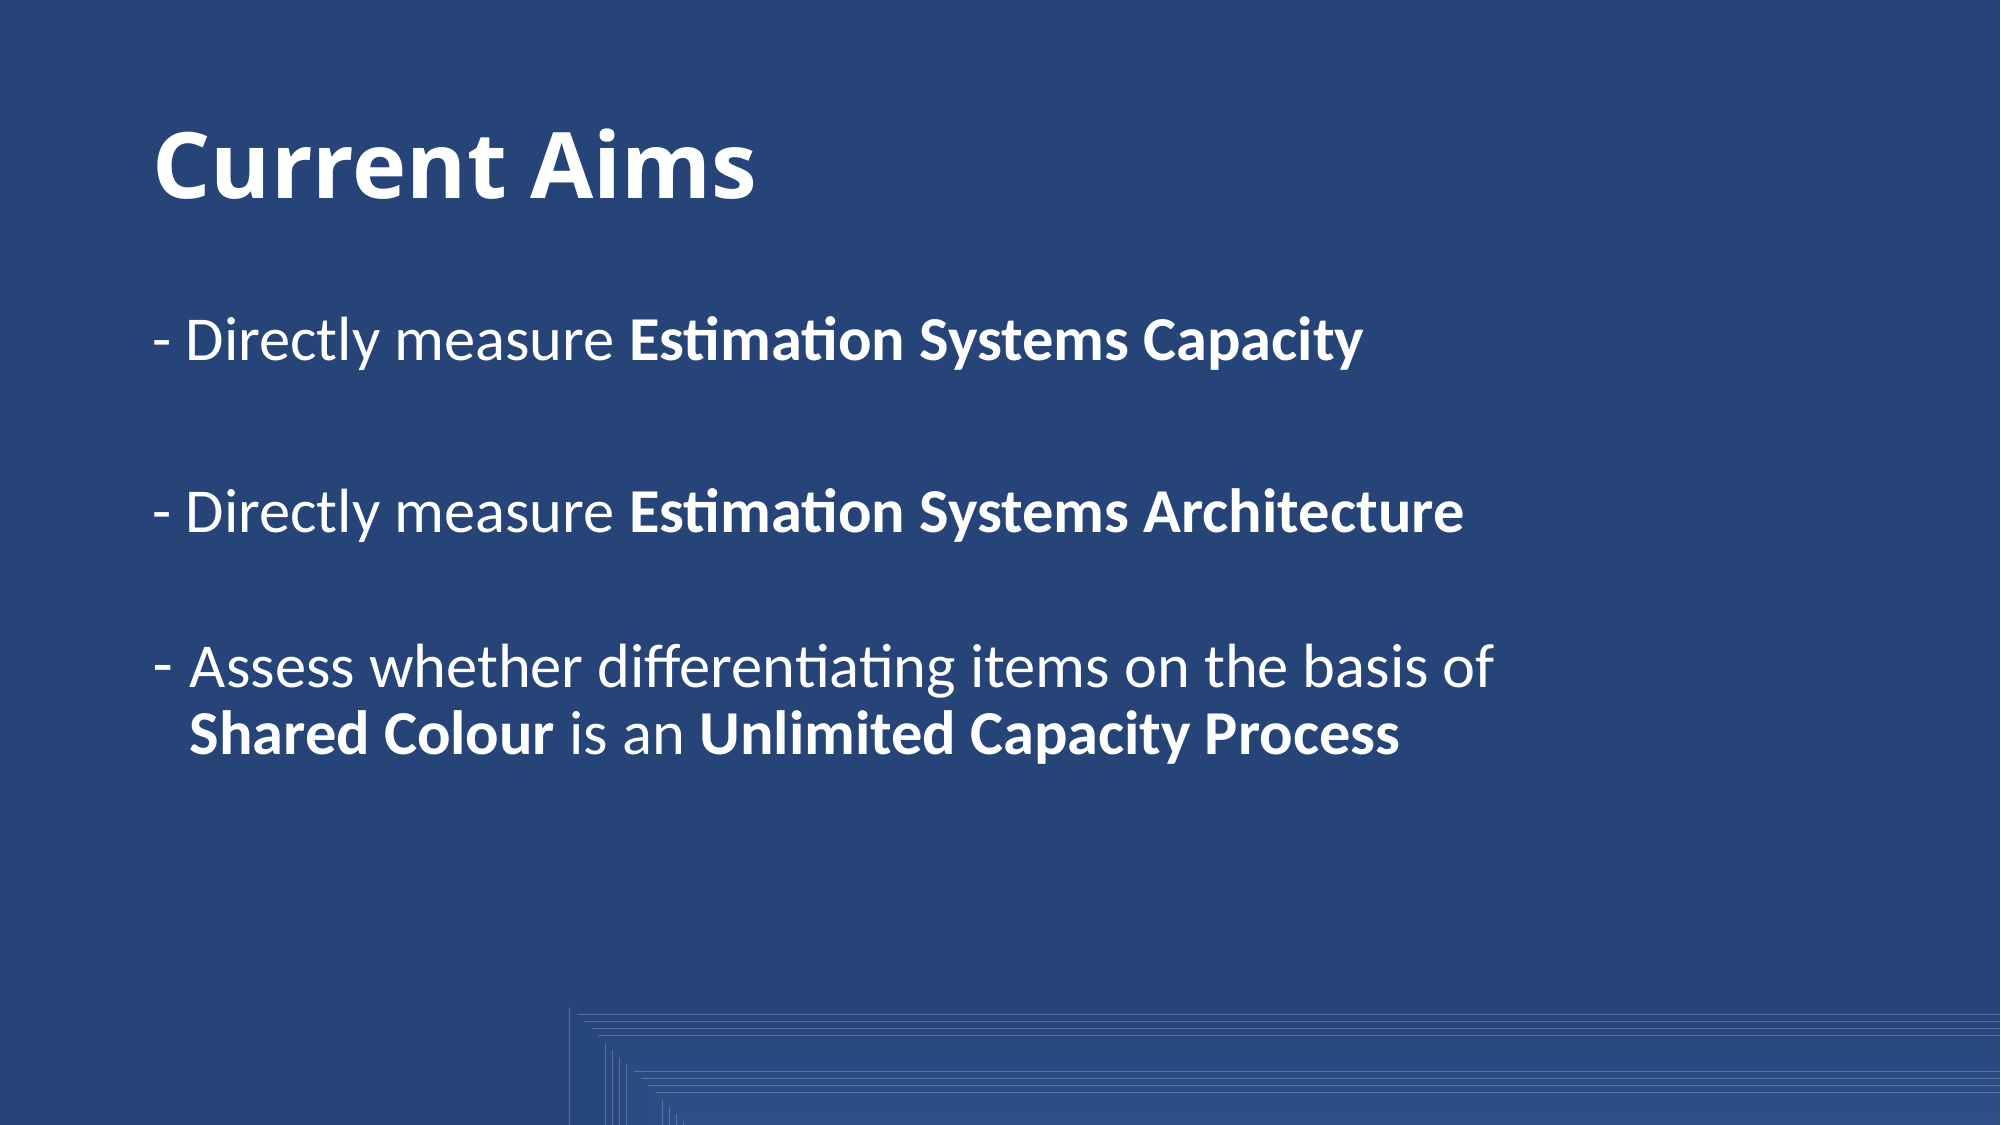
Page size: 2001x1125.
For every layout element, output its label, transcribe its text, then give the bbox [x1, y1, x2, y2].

title Current Aims [137, 59, 1863, 278]
list - Directly measure Estimation Systems Capacity - Directly measure Estimation Systems Architecture Assess whether differentiating items on the basis of Shared Colour is an Unlimited Capacity Process [137, 299, 1609, 1014]
